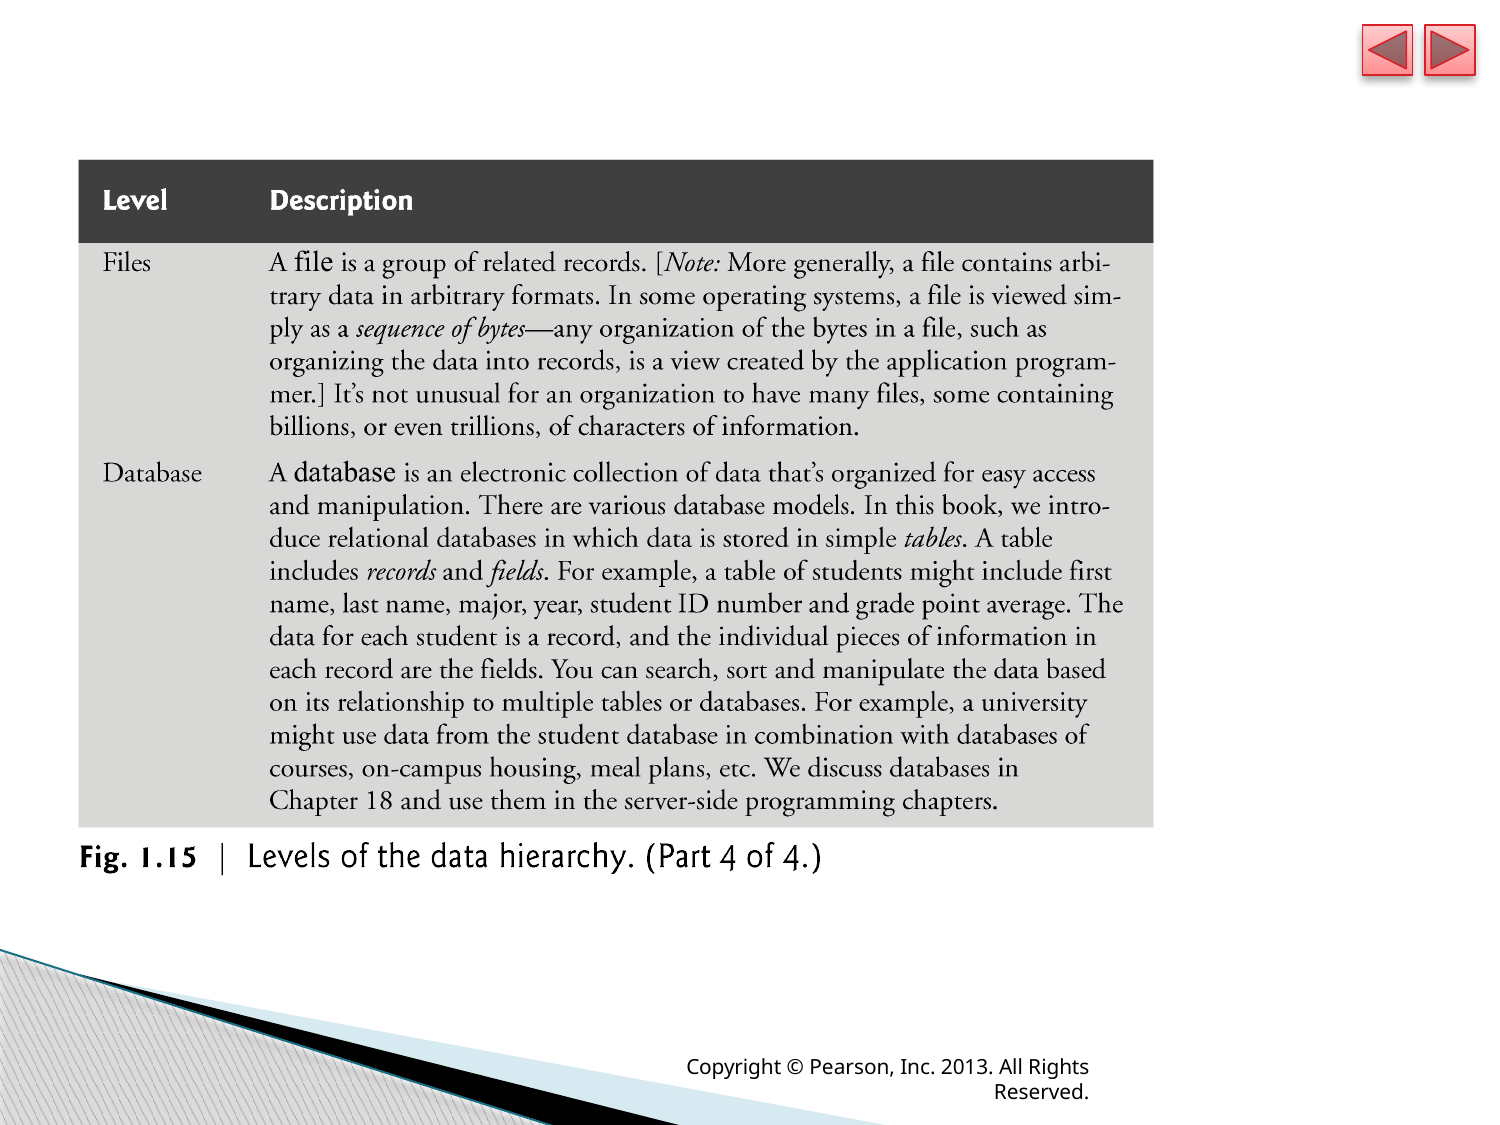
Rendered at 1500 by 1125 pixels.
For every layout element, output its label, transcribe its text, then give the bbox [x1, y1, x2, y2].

footer Copyright © Pearson, Inc. 2013. All Rights Reserved. [650, 1051, 1105, 1112]
picture [0, 106, 1500, 1018]
